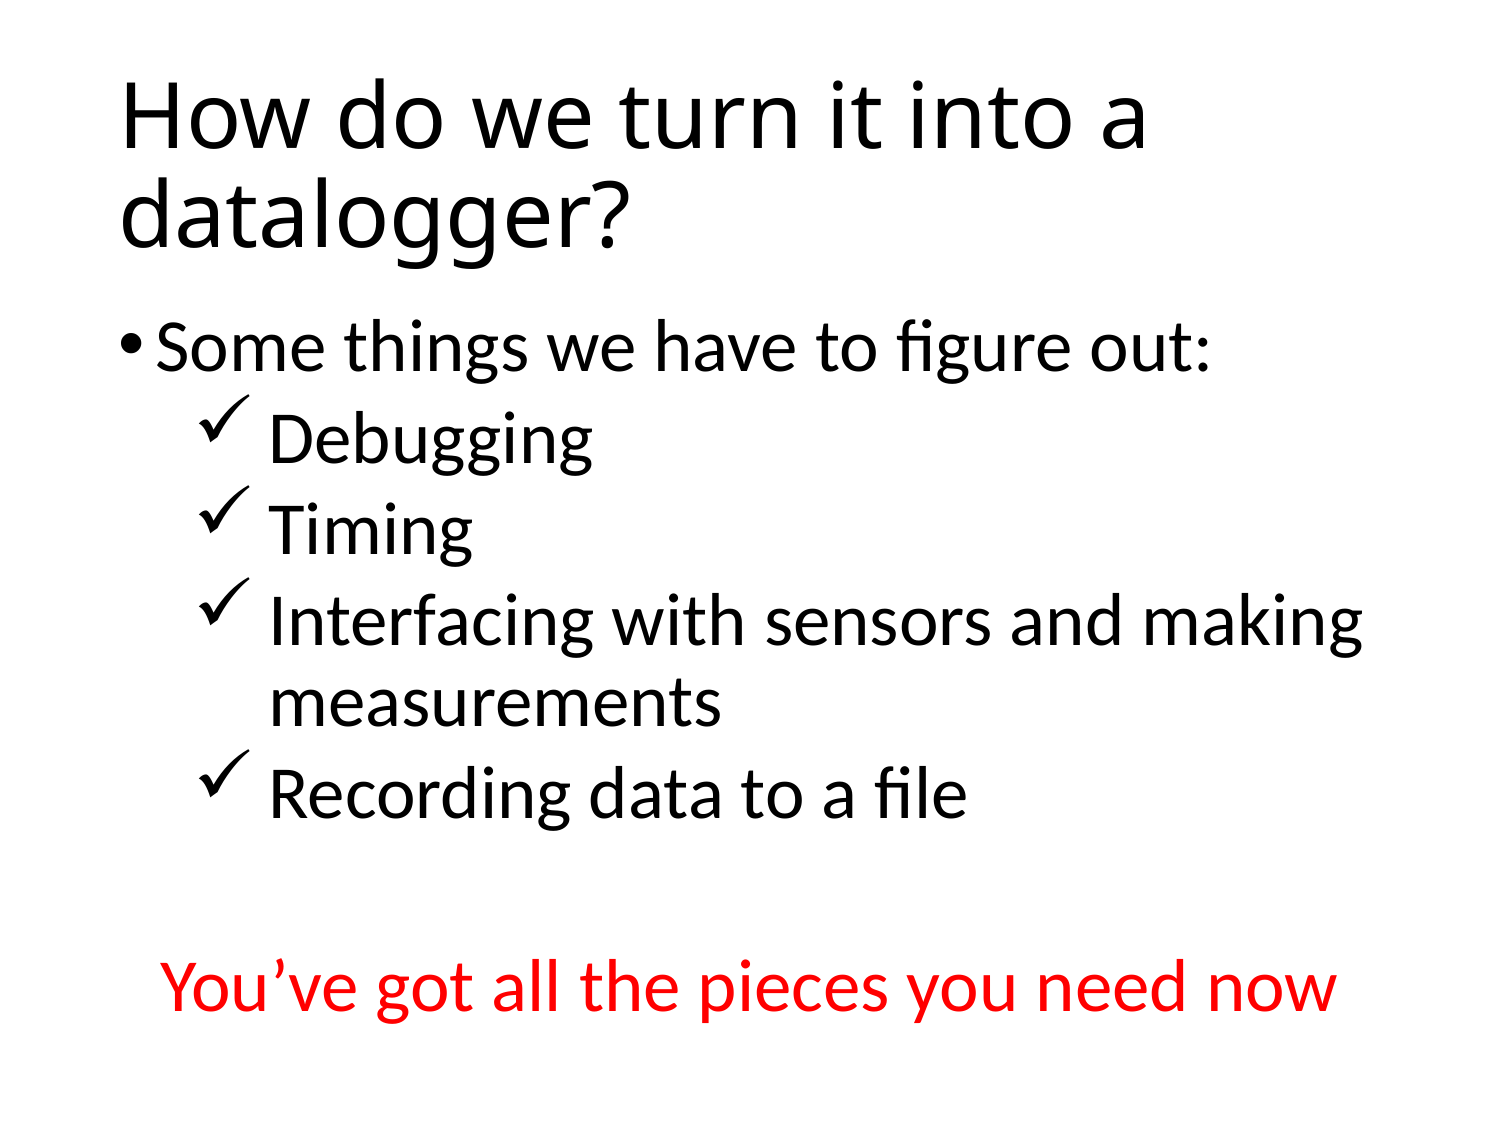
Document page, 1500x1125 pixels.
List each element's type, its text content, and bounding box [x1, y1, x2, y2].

list Some things we have to figure out: Debugging Timing Interfacing with sensors and making measurements Recording data to a file [103, 299, 1397, 1014]
title How do we turn it into a datalogger? [103, 59, 1397, 278]
text_box You’ve got all the pieces you need now [145, 929, 1355, 1035]
